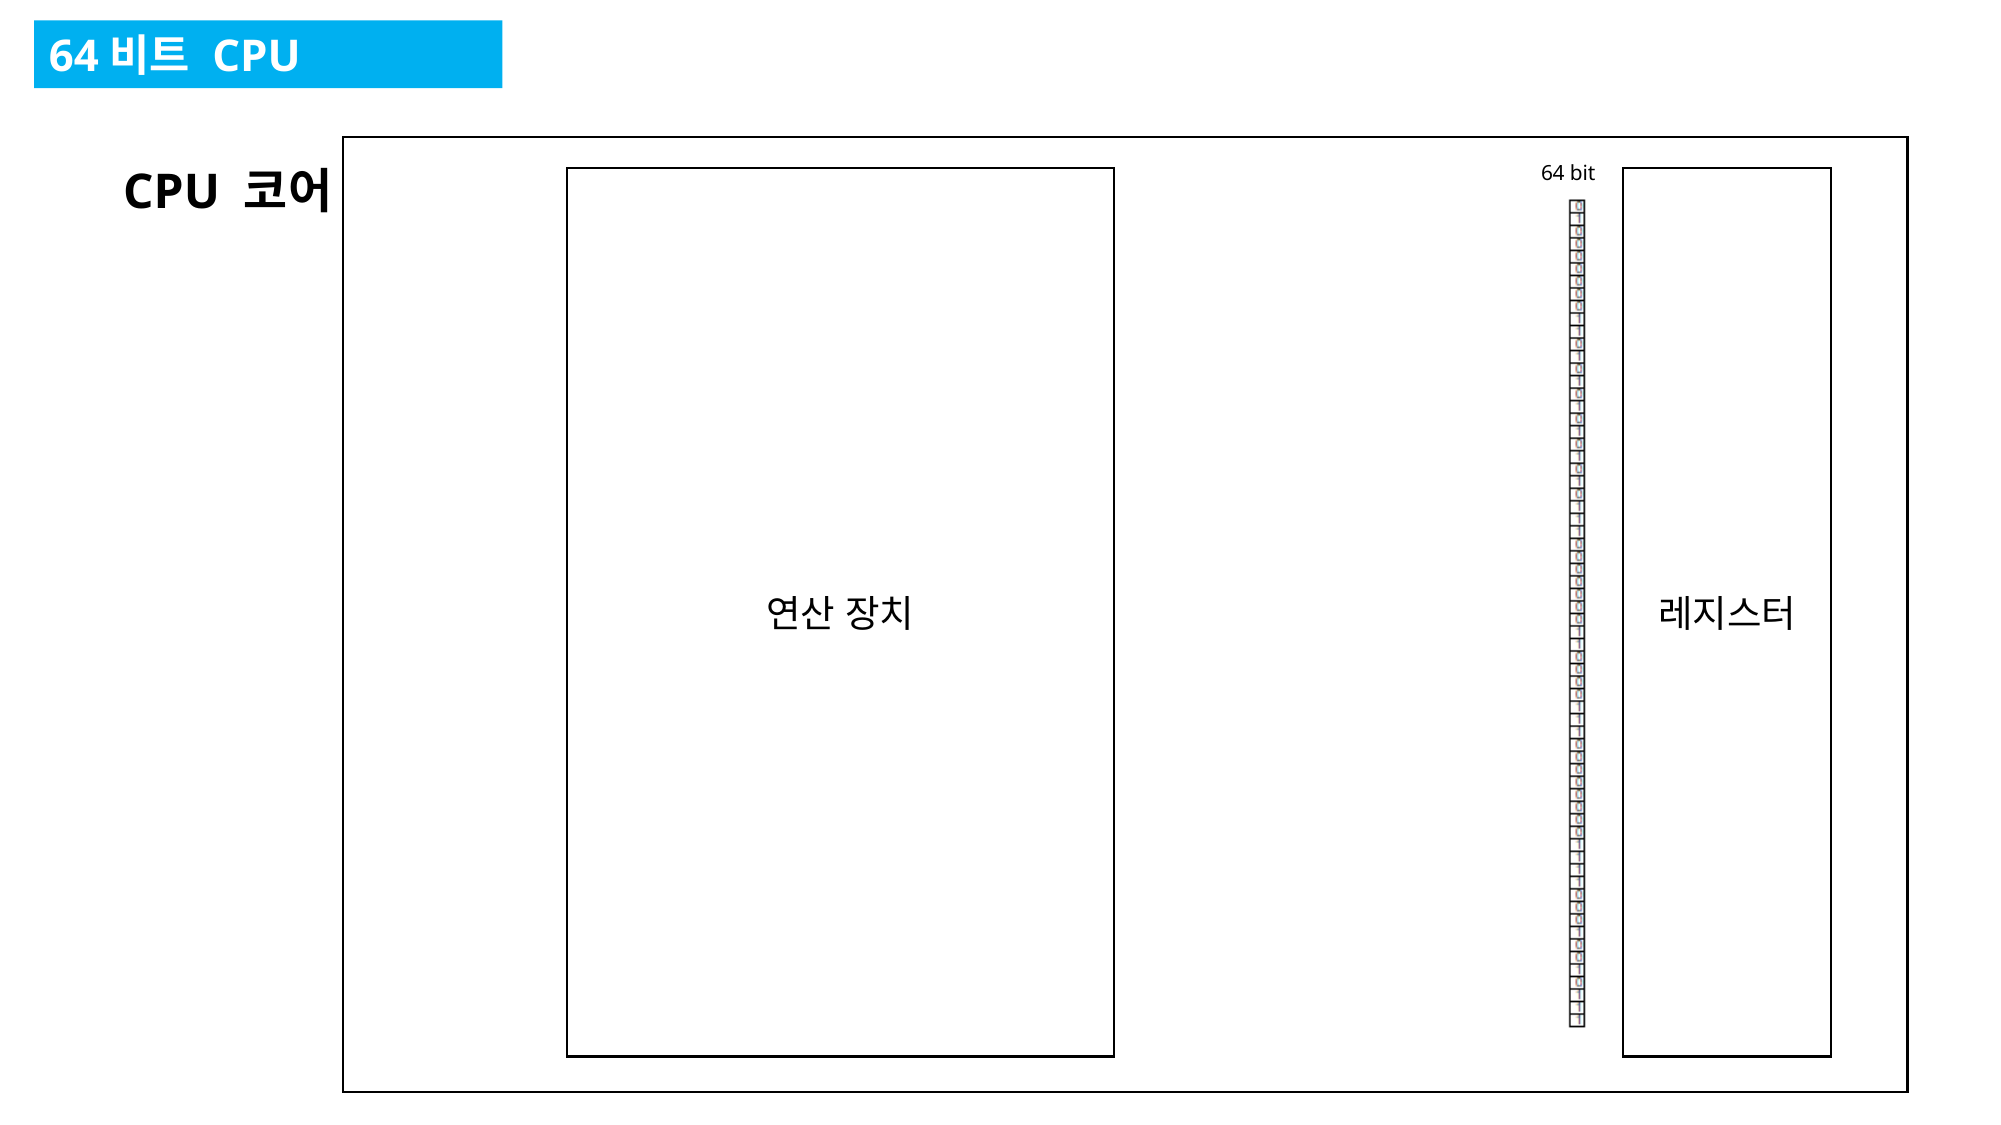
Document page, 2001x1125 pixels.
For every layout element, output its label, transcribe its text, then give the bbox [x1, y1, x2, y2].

text_box 레지스터 [1622, 167, 1832, 1058]
text_box 64비트 CPU [33, 19, 503, 89]
text_box CPU 코어 [108, 153, 369, 226]
picture [1563, 192, 1595, 1037]
text_box 64 bit [1526, 152, 1632, 193]
text_box [342, 136, 1909, 1093]
text_box 연산 장치 [566, 167, 1115, 1058]
